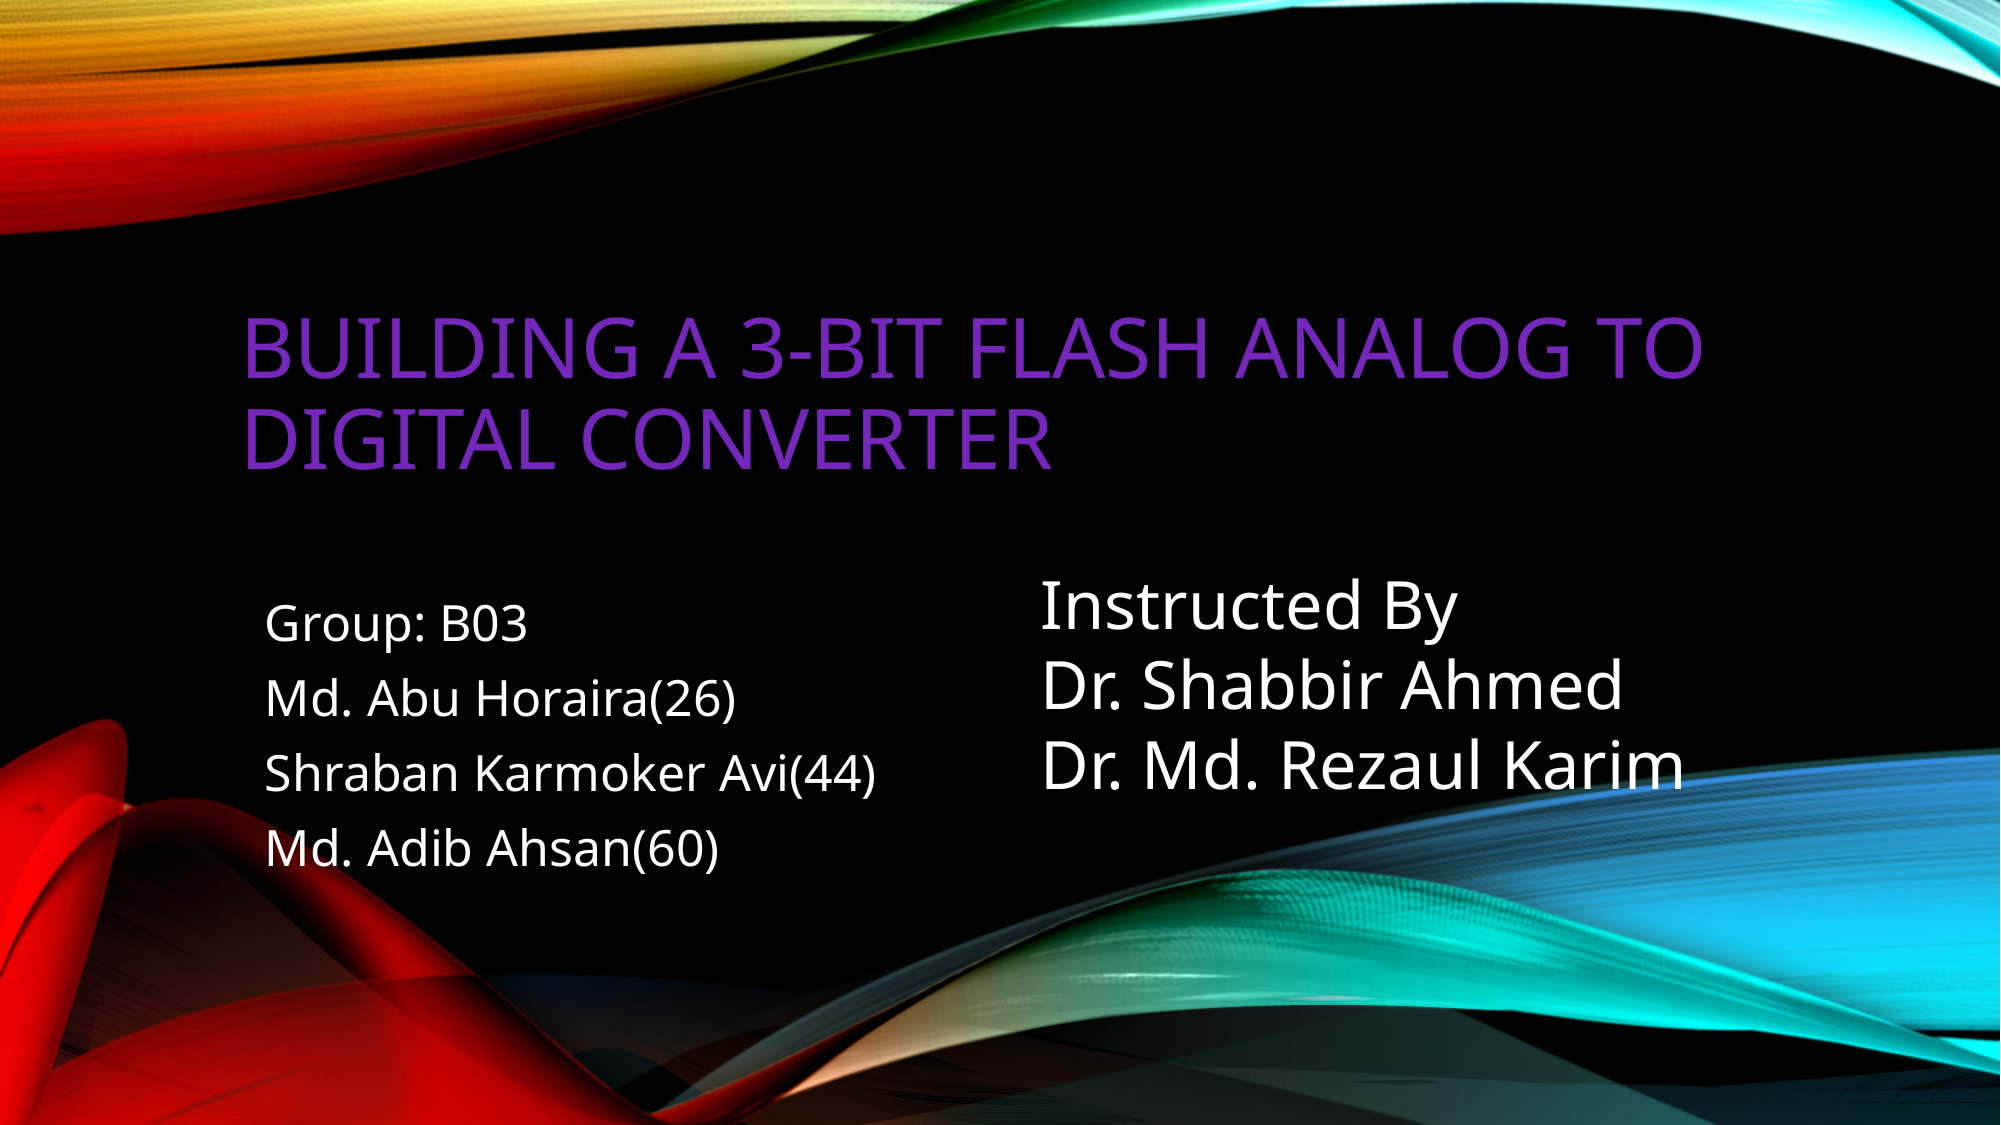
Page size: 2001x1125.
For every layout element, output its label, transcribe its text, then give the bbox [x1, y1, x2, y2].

title Building a 3-bit Flash Analog to Digital converter [225, 295, 1775, 596]
picture [0, 717, 2000, 1125]
subtitle Group: B03 Md. Abu Horaira(26) Shraban Karmoker Avi(44) Md. Adib Ahsan(60) [249, 590, 915, 863]
picture [0, 0, 2000, 237]
text_box Instructed By Dr. Shabbir Ahmed Dr. Md. Rezaul Karim [1026, 555, 1848, 811]
